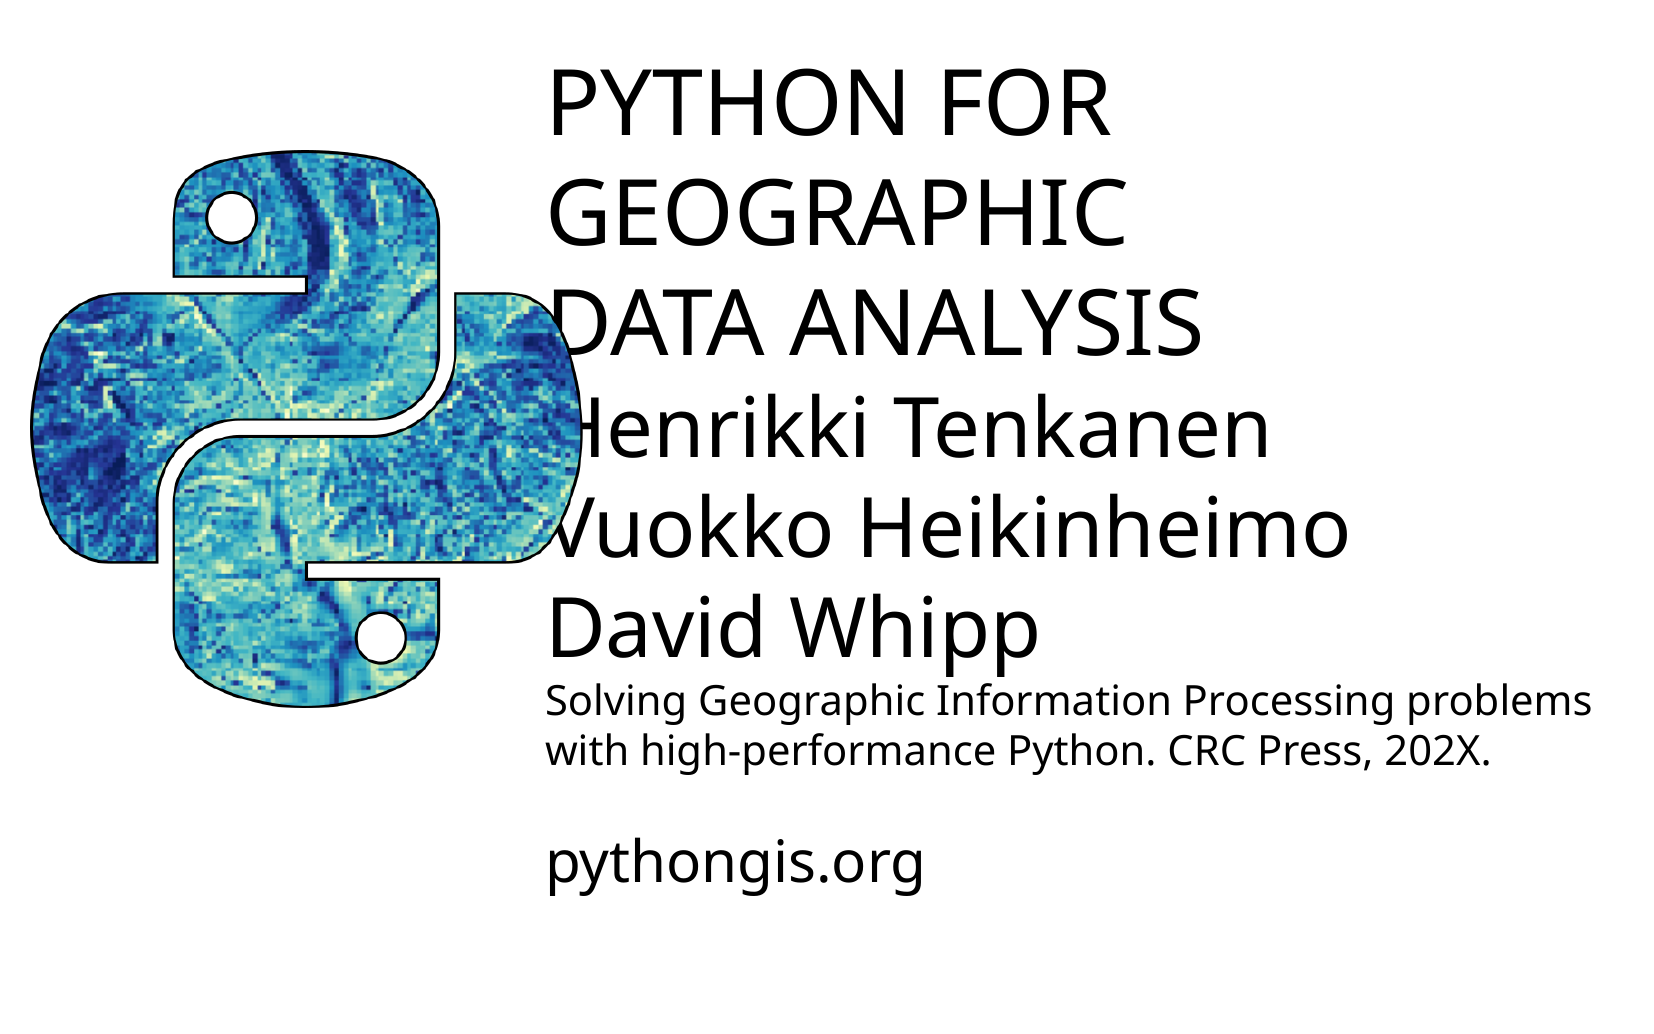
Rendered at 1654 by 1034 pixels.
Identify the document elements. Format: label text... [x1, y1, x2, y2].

picture [30, 150, 613, 708]
text_box PYTHON FOR GEOGRAPHIC DATA ANALYSIS Henrikki Tenkanen Vuokko Heikinheimo David Whipp Solving Geographic Information Processing problems with high-performance Python. CRC Press, 202X. pythongis.org [530, 36, 1608, 902]
